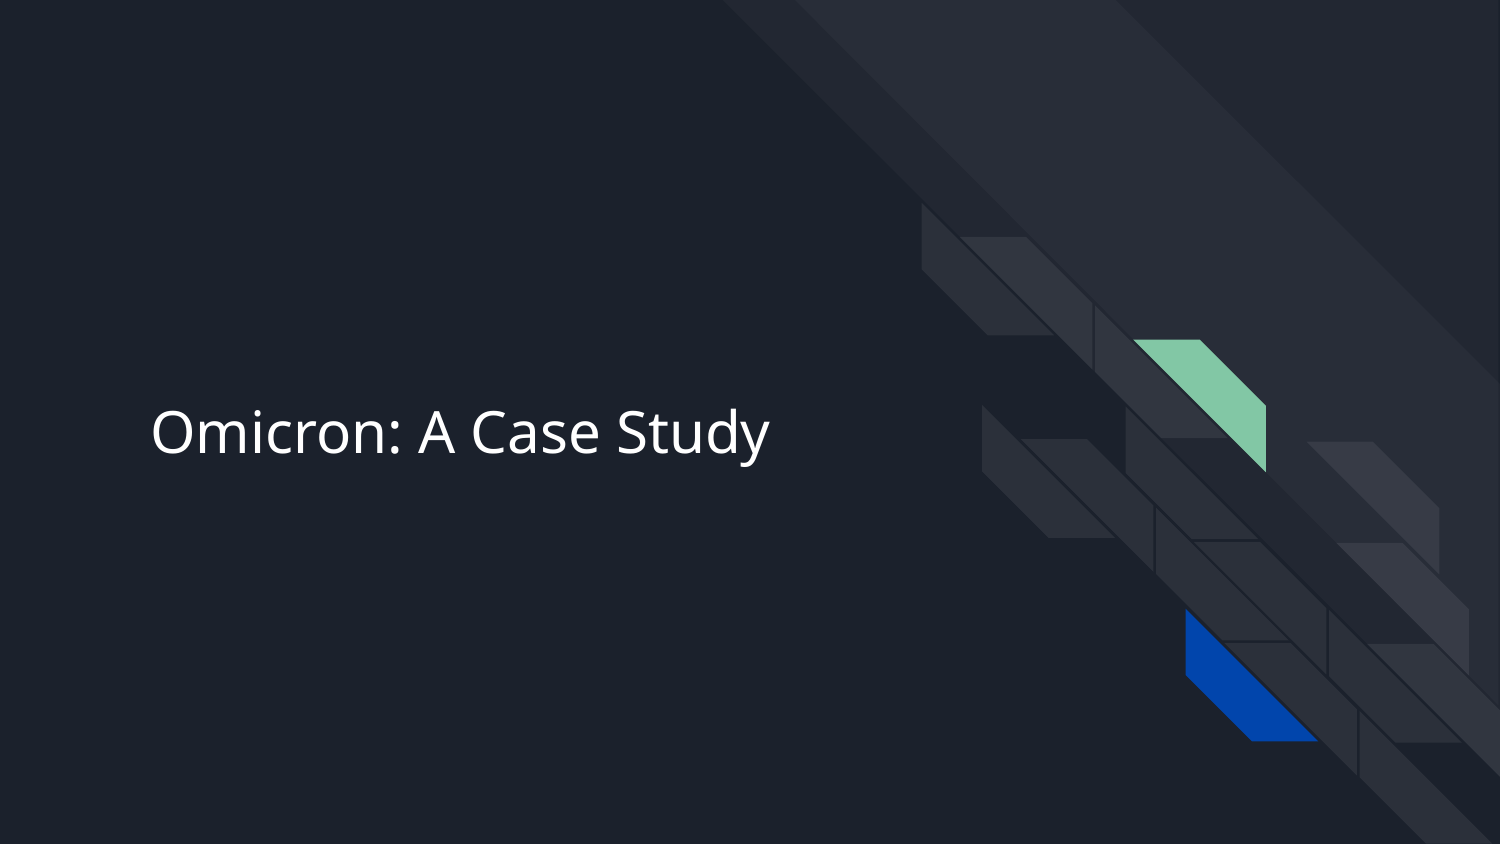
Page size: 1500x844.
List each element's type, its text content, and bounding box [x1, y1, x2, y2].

title Omicron: A Case Study [135, 336, 888, 526]
